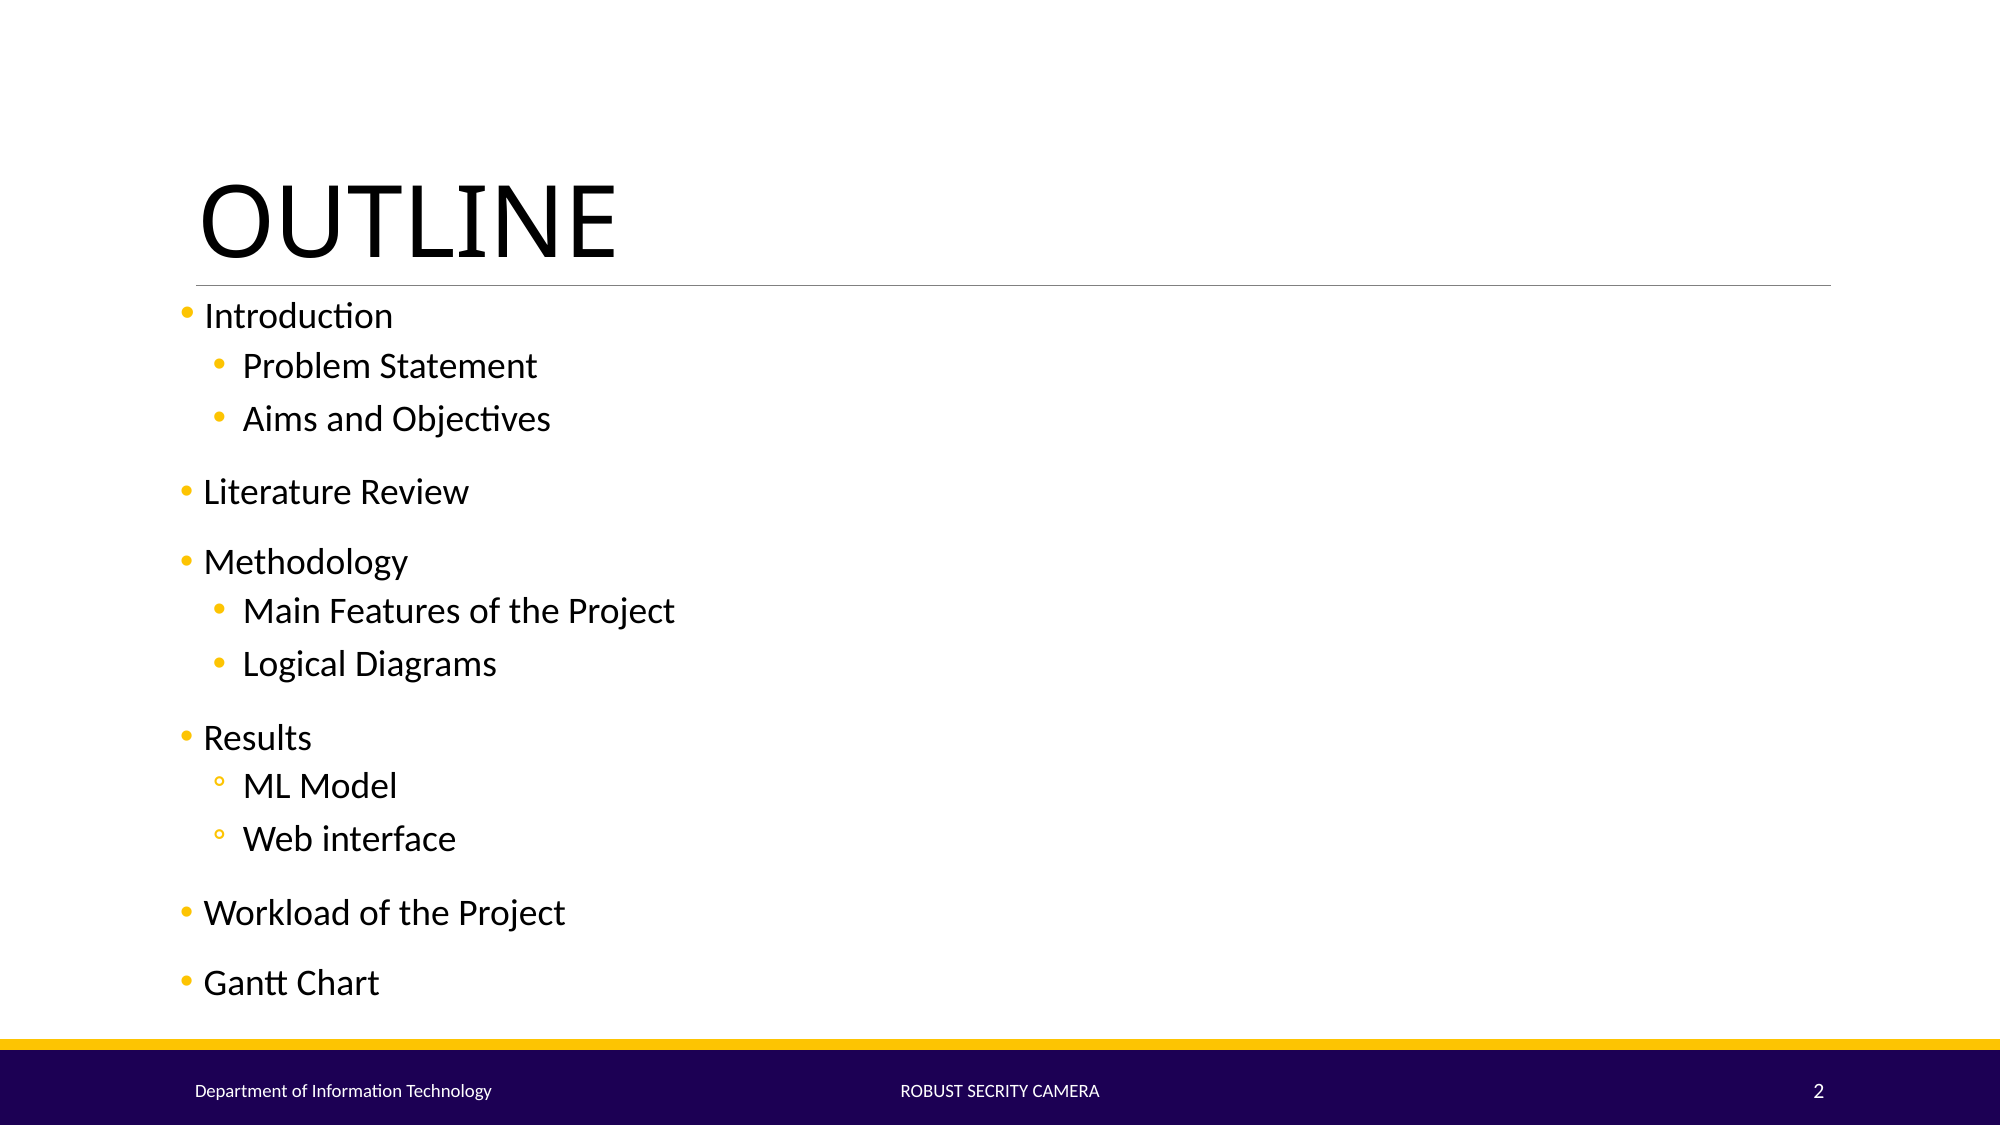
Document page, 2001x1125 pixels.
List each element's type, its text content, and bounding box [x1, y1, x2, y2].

title OUTLINE [180, 47, 1830, 285]
slide_number Department of Information Technology [180, 1060, 586, 1120]
slide_number 2 [1624, 1059, 1840, 1120]
text_box Introduction Problem Statement Aims and Objectives Literature Review Methodology Main Features of the Project Logical Diagrams Results ML Model Web interface Workload of the Project Gantt Chart [180, 284, 1805, 1060]
footer ROBUST SECRITY CAMERA [604, 1060, 1396, 1120]
